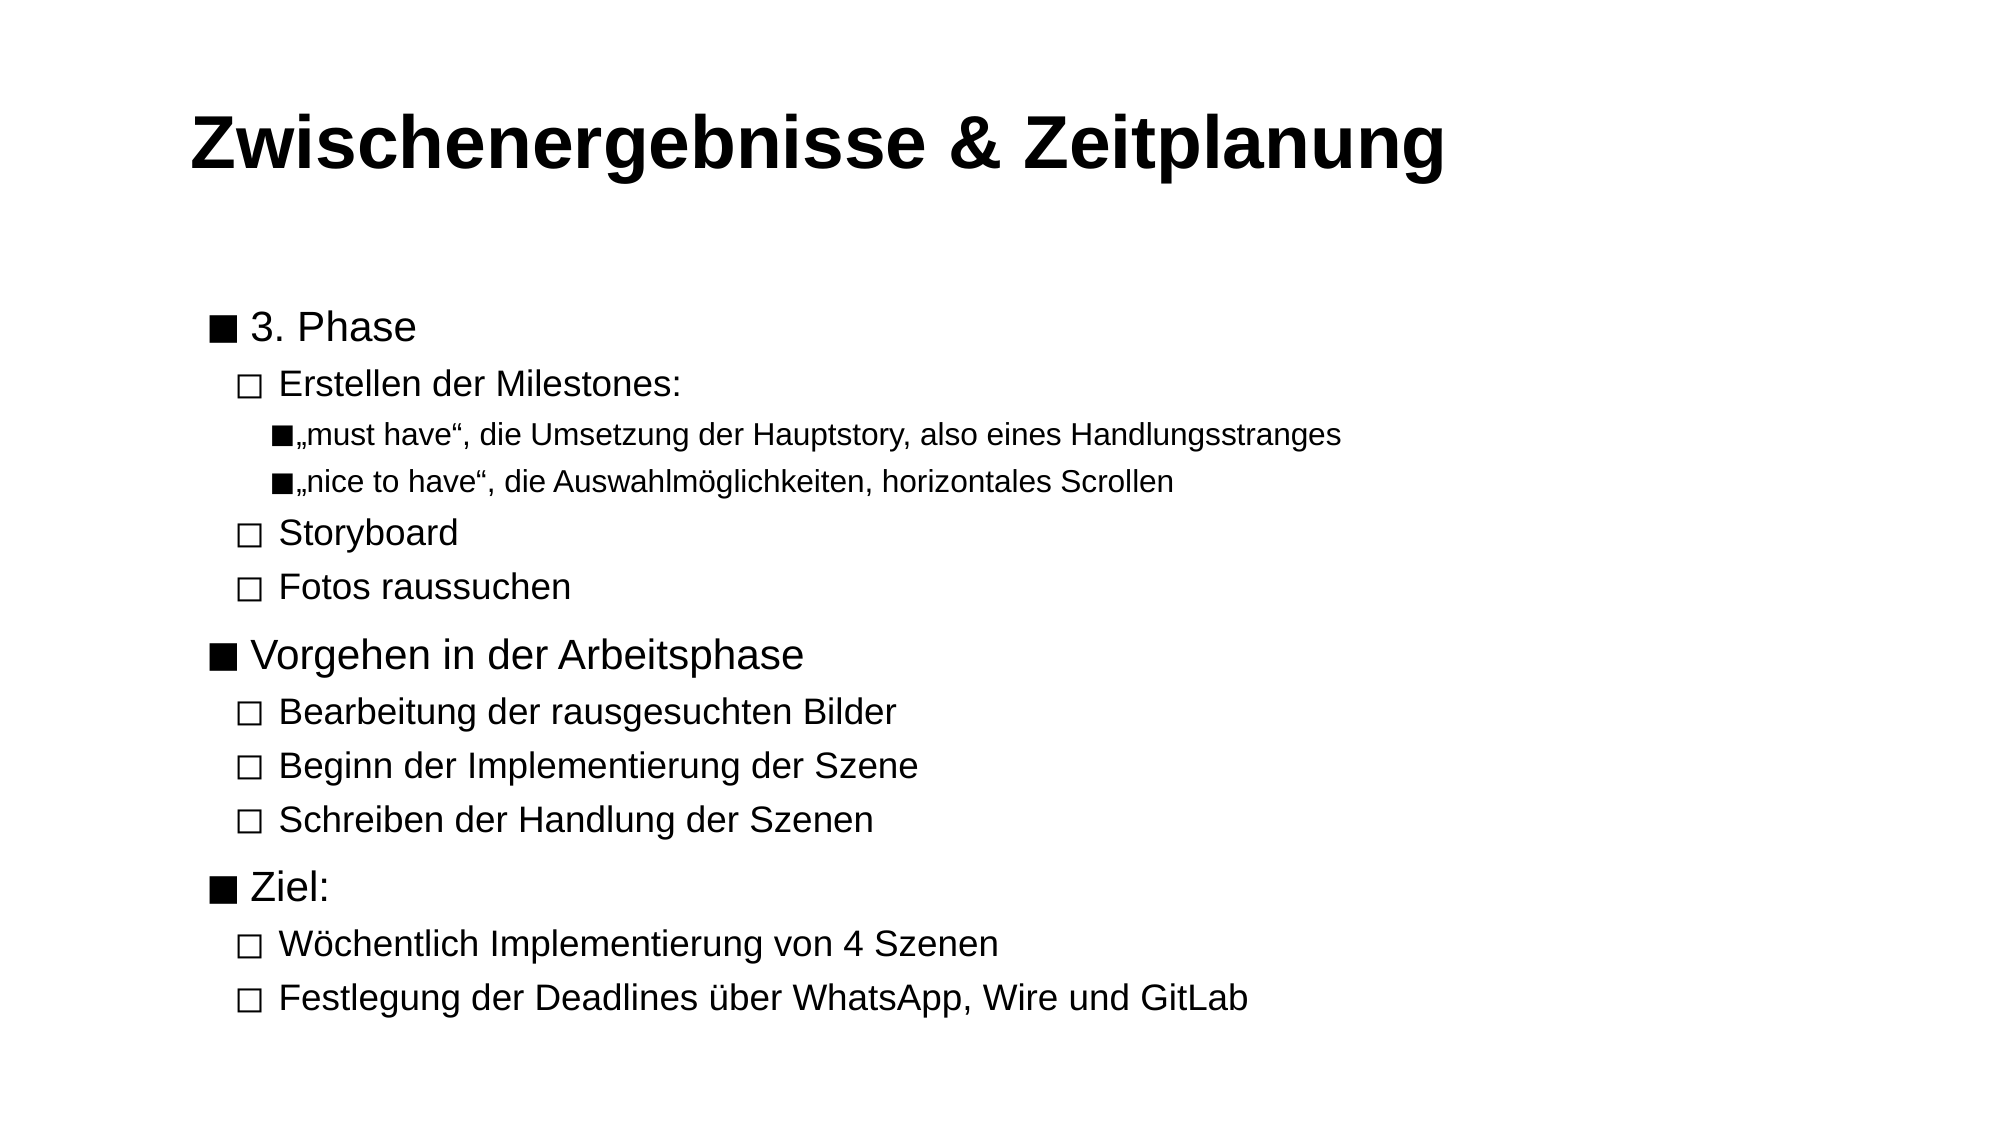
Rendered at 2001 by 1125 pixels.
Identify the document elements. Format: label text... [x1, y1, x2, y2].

title Zwischenergebnisse & Zeitplanung [190, 93, 1916, 248]
list 3. Phase Erstellen der Milestones: „must have“, die Umsetzung der Hauptstory, also eines Handlungsstranges „nice to have“, die Auswahlmöglichkeiten, horizontales Scrollen Storyboard Fotos raussuchen Vorgehen in der Arbeitsphase Bearbeitung der rausgesuchten Bilder Beginn der Implementierung der Szene Schreiben der Handlung der Szenen Ziel: Wöchentlich Implementierung von 4 Szenen Festlegung der Deadlines über WhatsApp, Wire und GitLab [190, 291, 1863, 1032]
